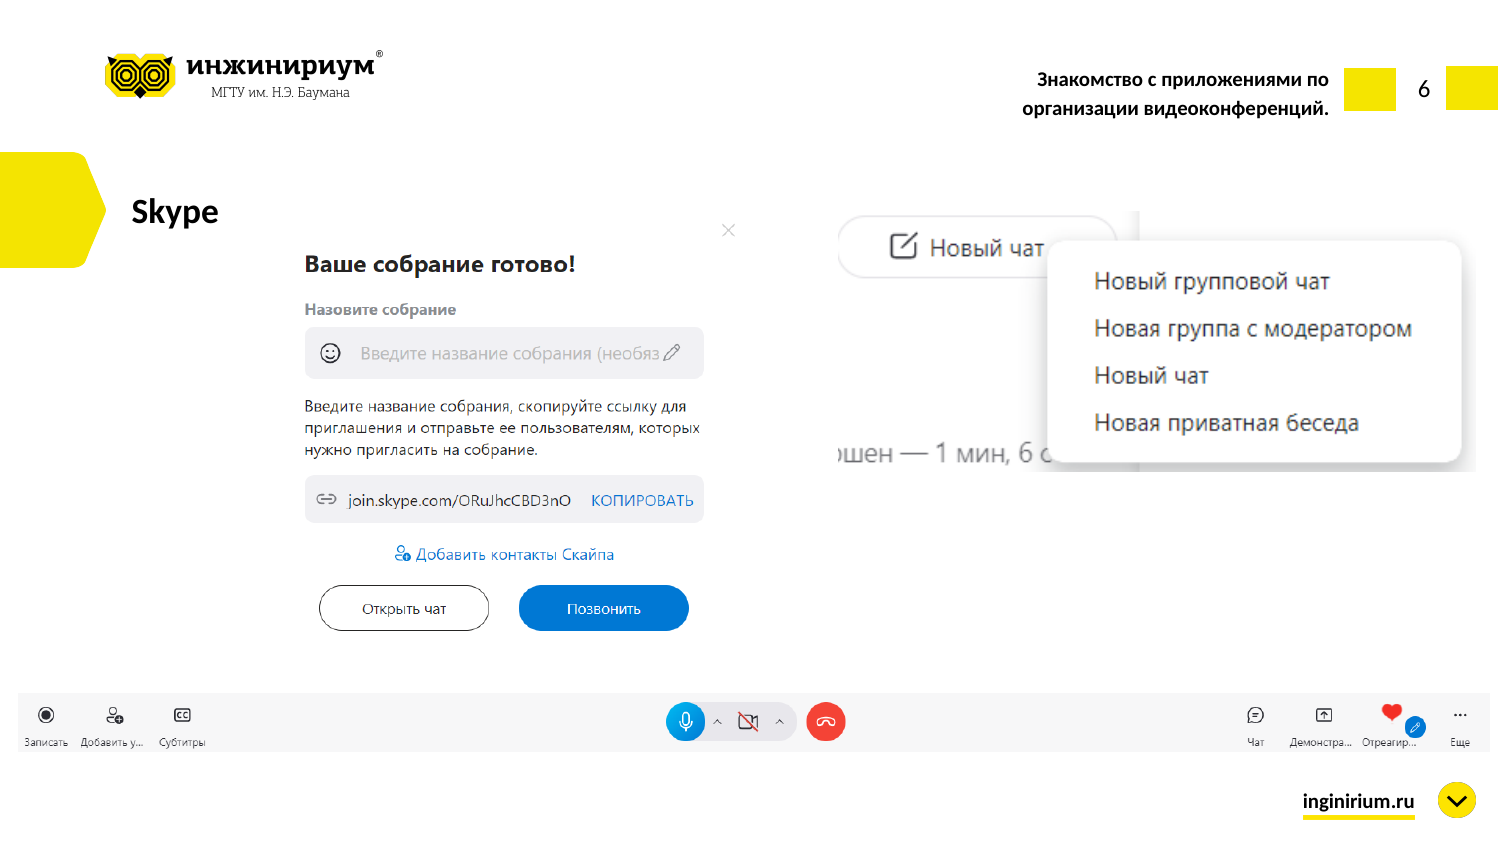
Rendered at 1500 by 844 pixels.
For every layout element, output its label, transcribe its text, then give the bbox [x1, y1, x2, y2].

picture [1344, 68, 1396, 111]
picture [1446, 66, 1498, 110]
text_box Skype [116, 173, 969, 246]
picture [838, 211, 1476, 472]
text_box 6 [1402, 65, 1447, 111]
text_box inginirium.ru [1282, 779, 1431, 820]
picture [0, 151, 106, 268]
picture [1438, 781, 1476, 818]
picture [104, 50, 383, 100]
picture [257, 211, 751, 665]
picture [18, 692, 1490, 752]
text_box Знакомство с приложениями по организации видеоконференций. [1000, 47, 1345, 135]
picture [1303, 815, 1415, 821]
